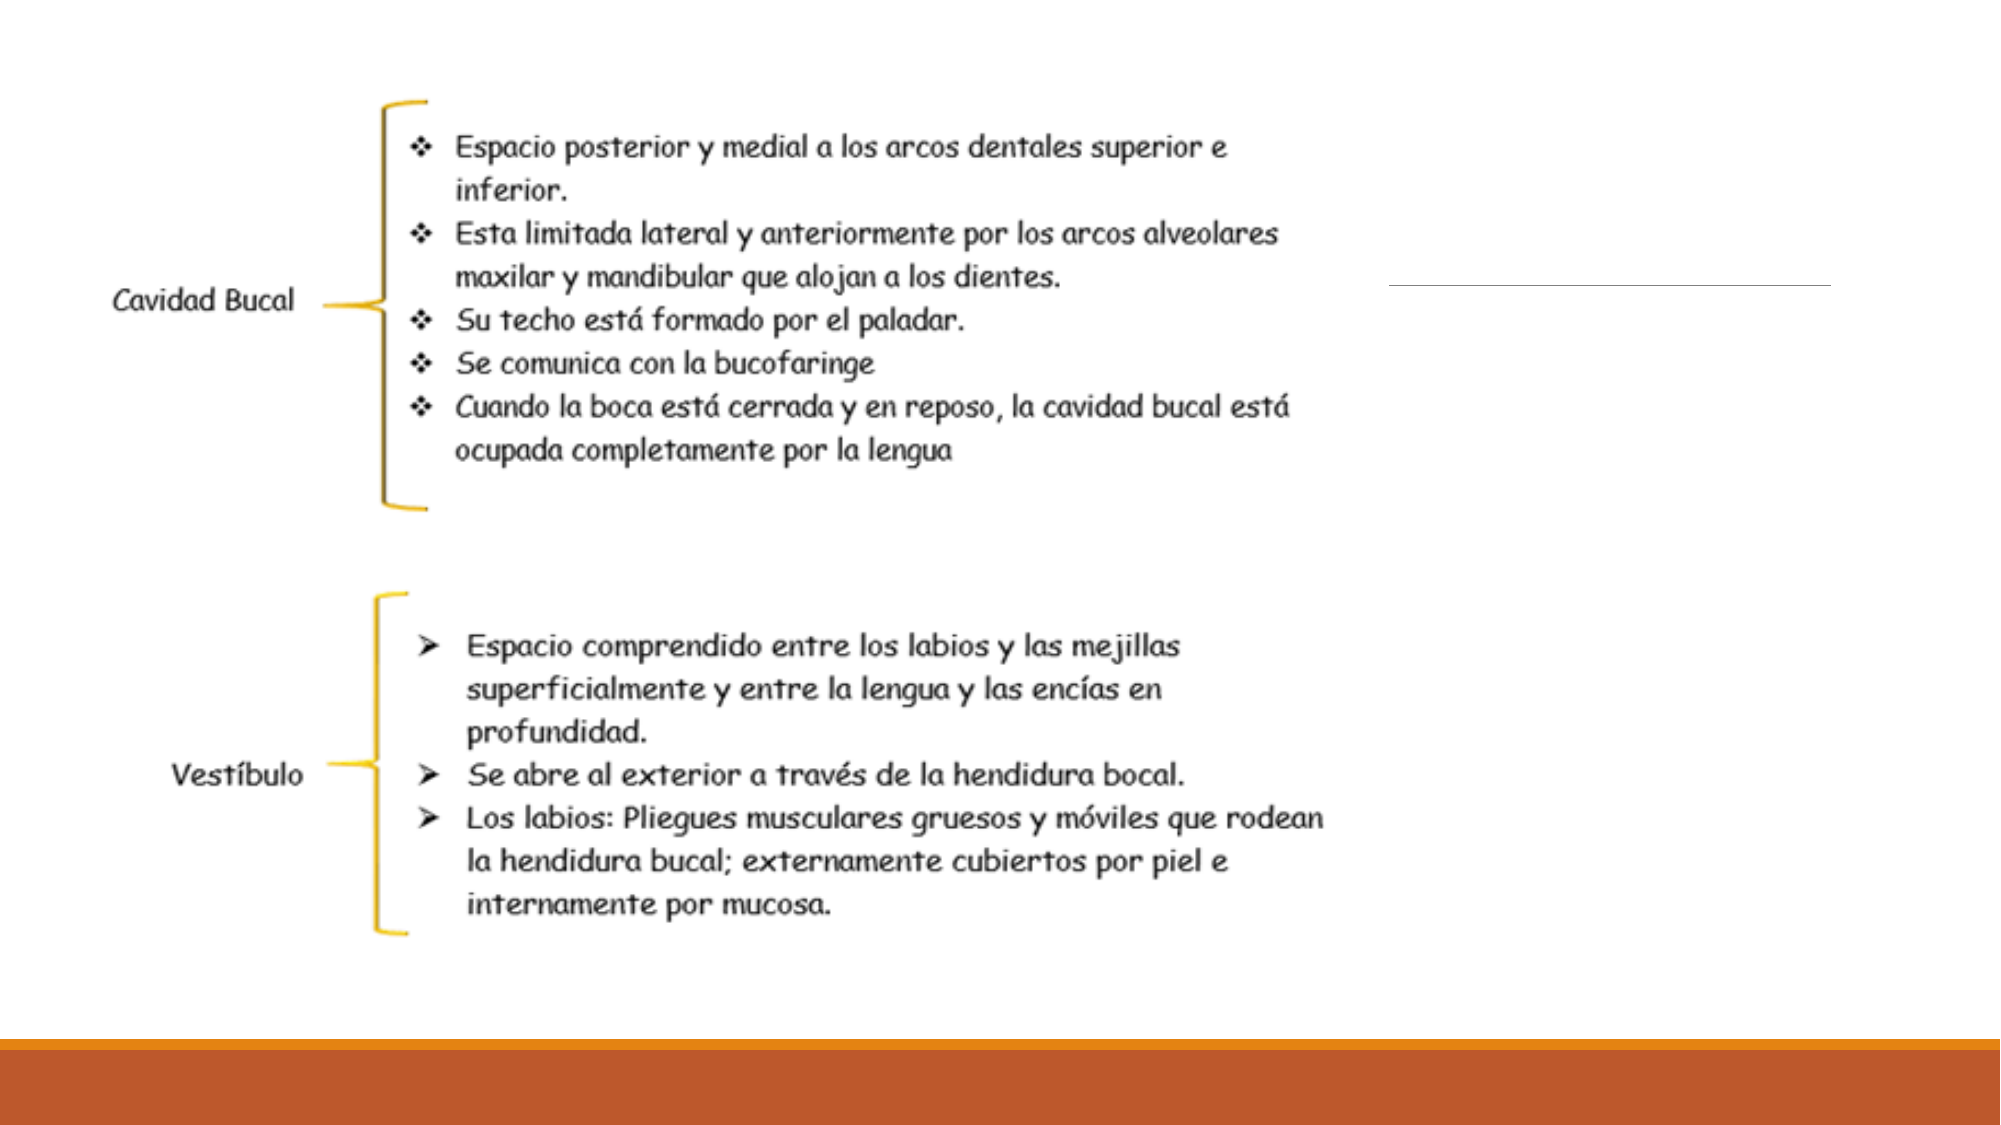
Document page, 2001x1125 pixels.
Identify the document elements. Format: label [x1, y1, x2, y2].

picture [39, 76, 1389, 556]
picture [147, 571, 1353, 1039]
